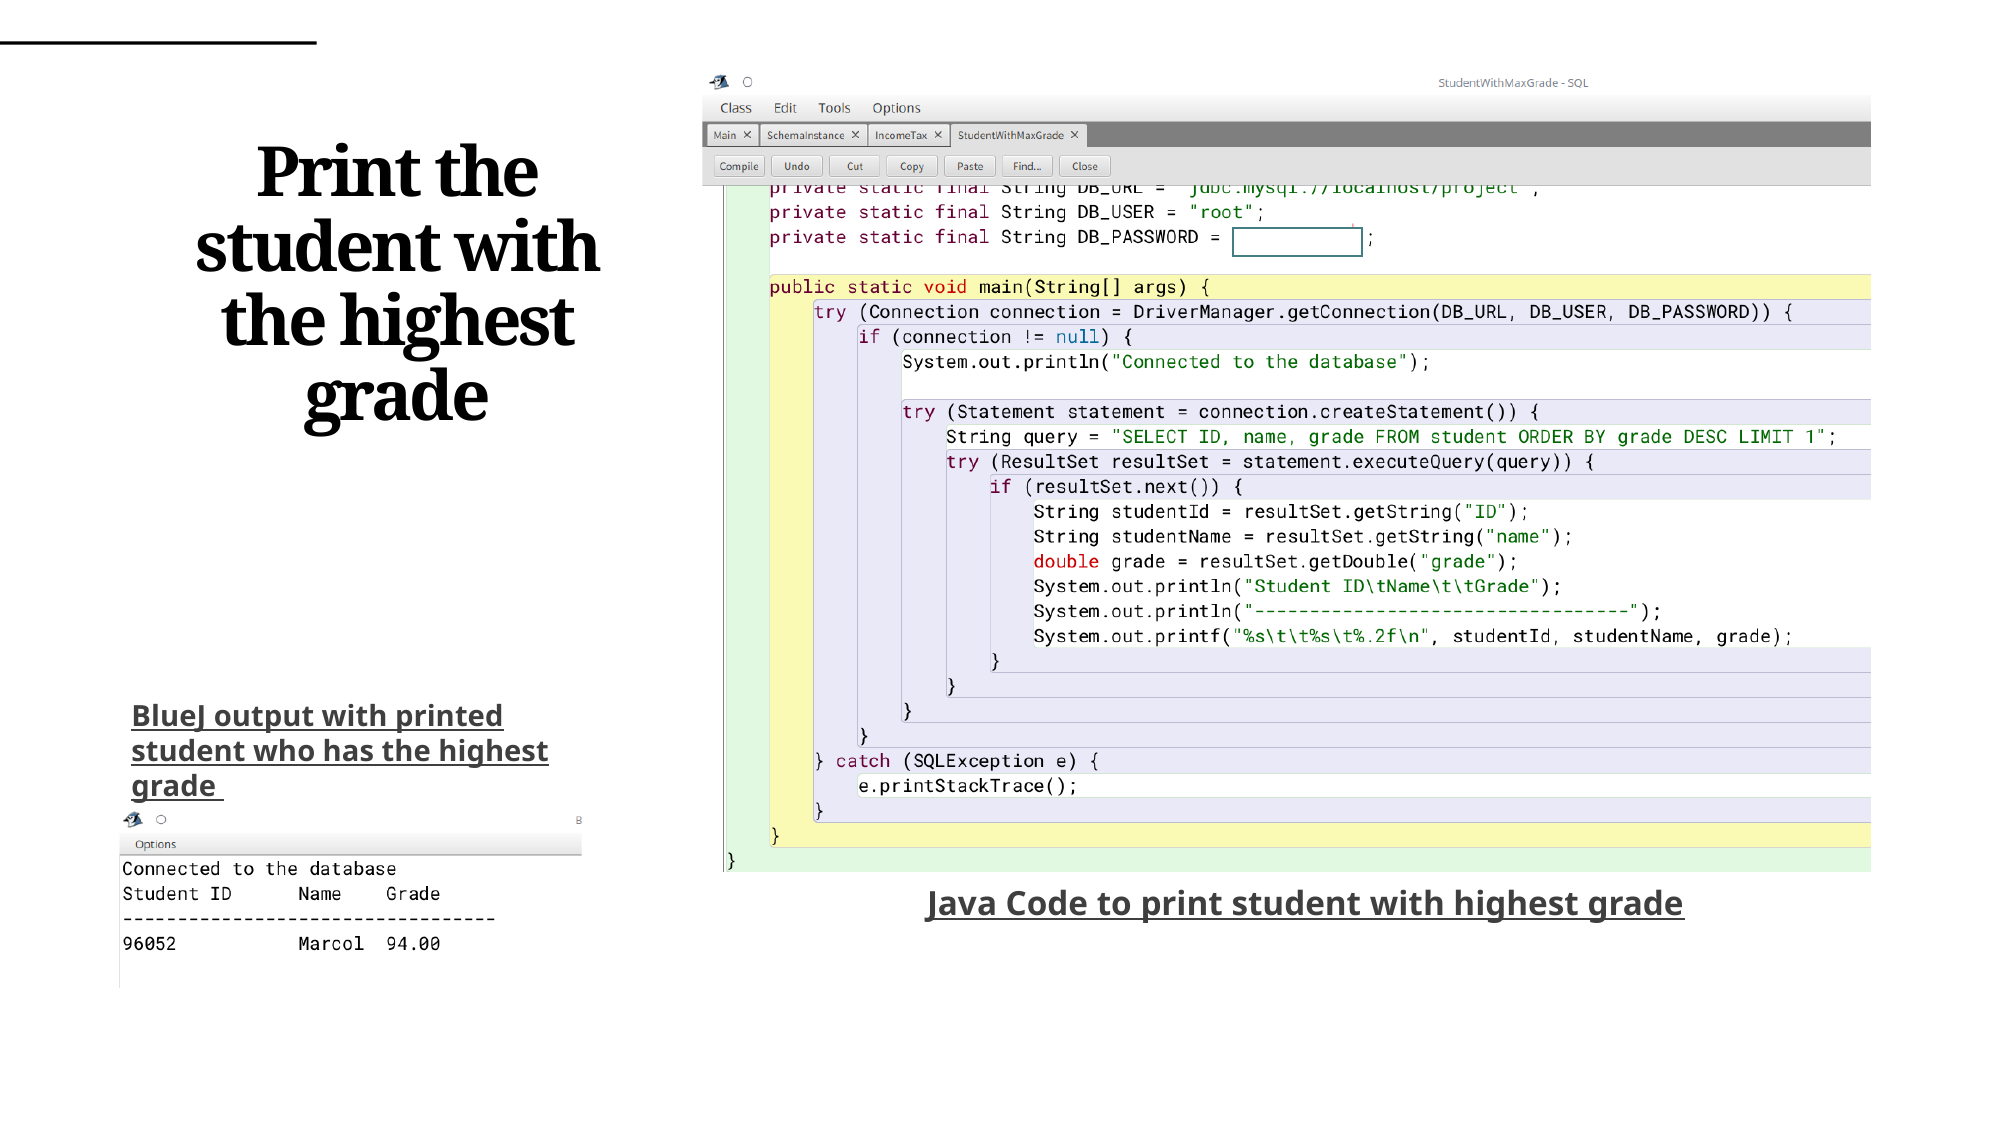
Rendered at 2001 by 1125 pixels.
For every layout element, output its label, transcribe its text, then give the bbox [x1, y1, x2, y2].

picture [116, 811, 582, 988]
picture [702, 69, 1871, 872]
text_box BlueJ output with printed student who has the highest grade [116, 690, 586, 810]
text_box Java Code to print student with highest grade [912, 874, 1871, 929]
title Print the student with the highest grade [193, 129, 617, 541]
